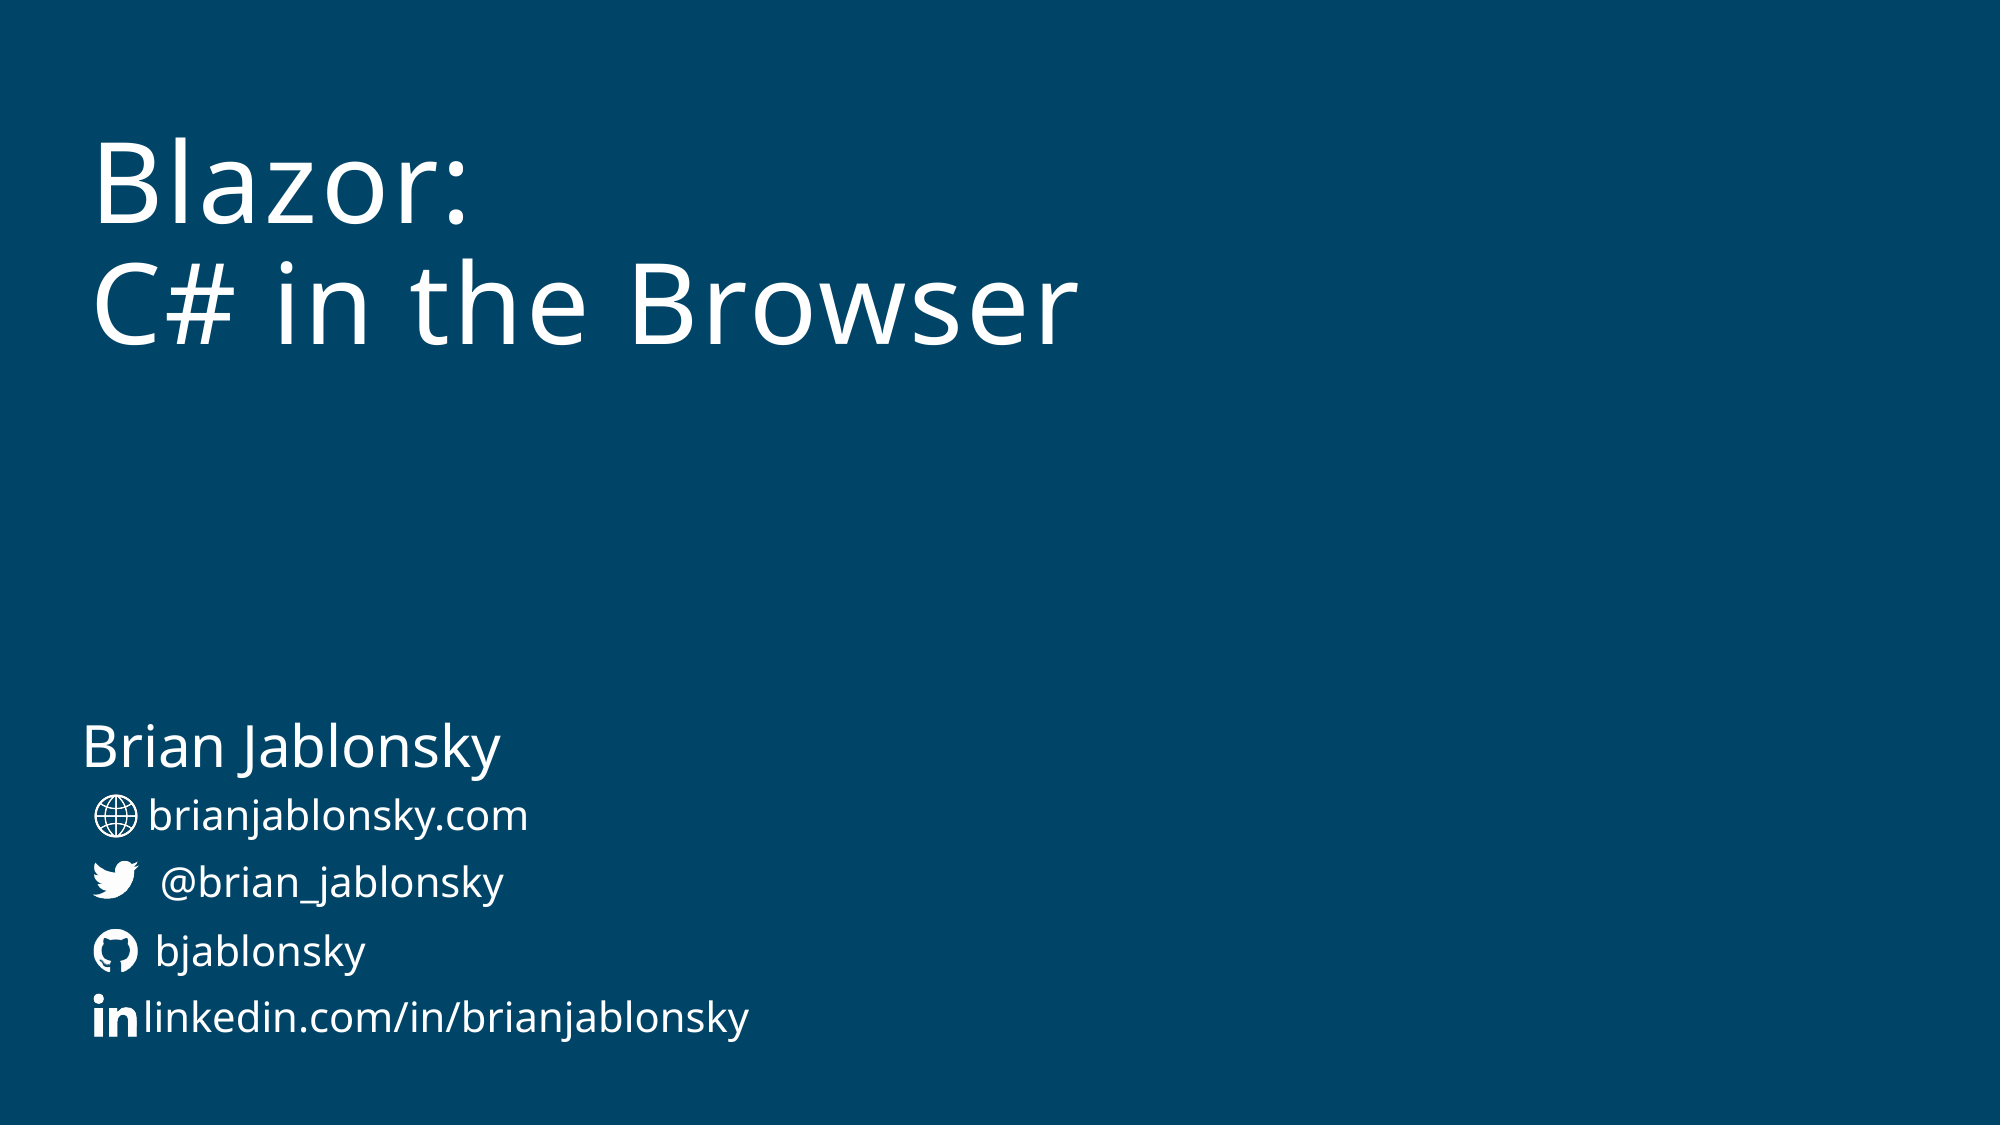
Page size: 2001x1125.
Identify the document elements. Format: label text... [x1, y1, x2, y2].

picture [109, 795, 123, 799]
picture [95, 861, 136, 898]
title Blazor: C# in the Browser [0, 118, 1666, 437]
picture [109, 833, 123, 837]
picture [94, 930, 137, 971]
picture [94, 994, 103, 1003]
picture [110, 1008, 136, 1036]
picture [95, 1009, 103, 1036]
